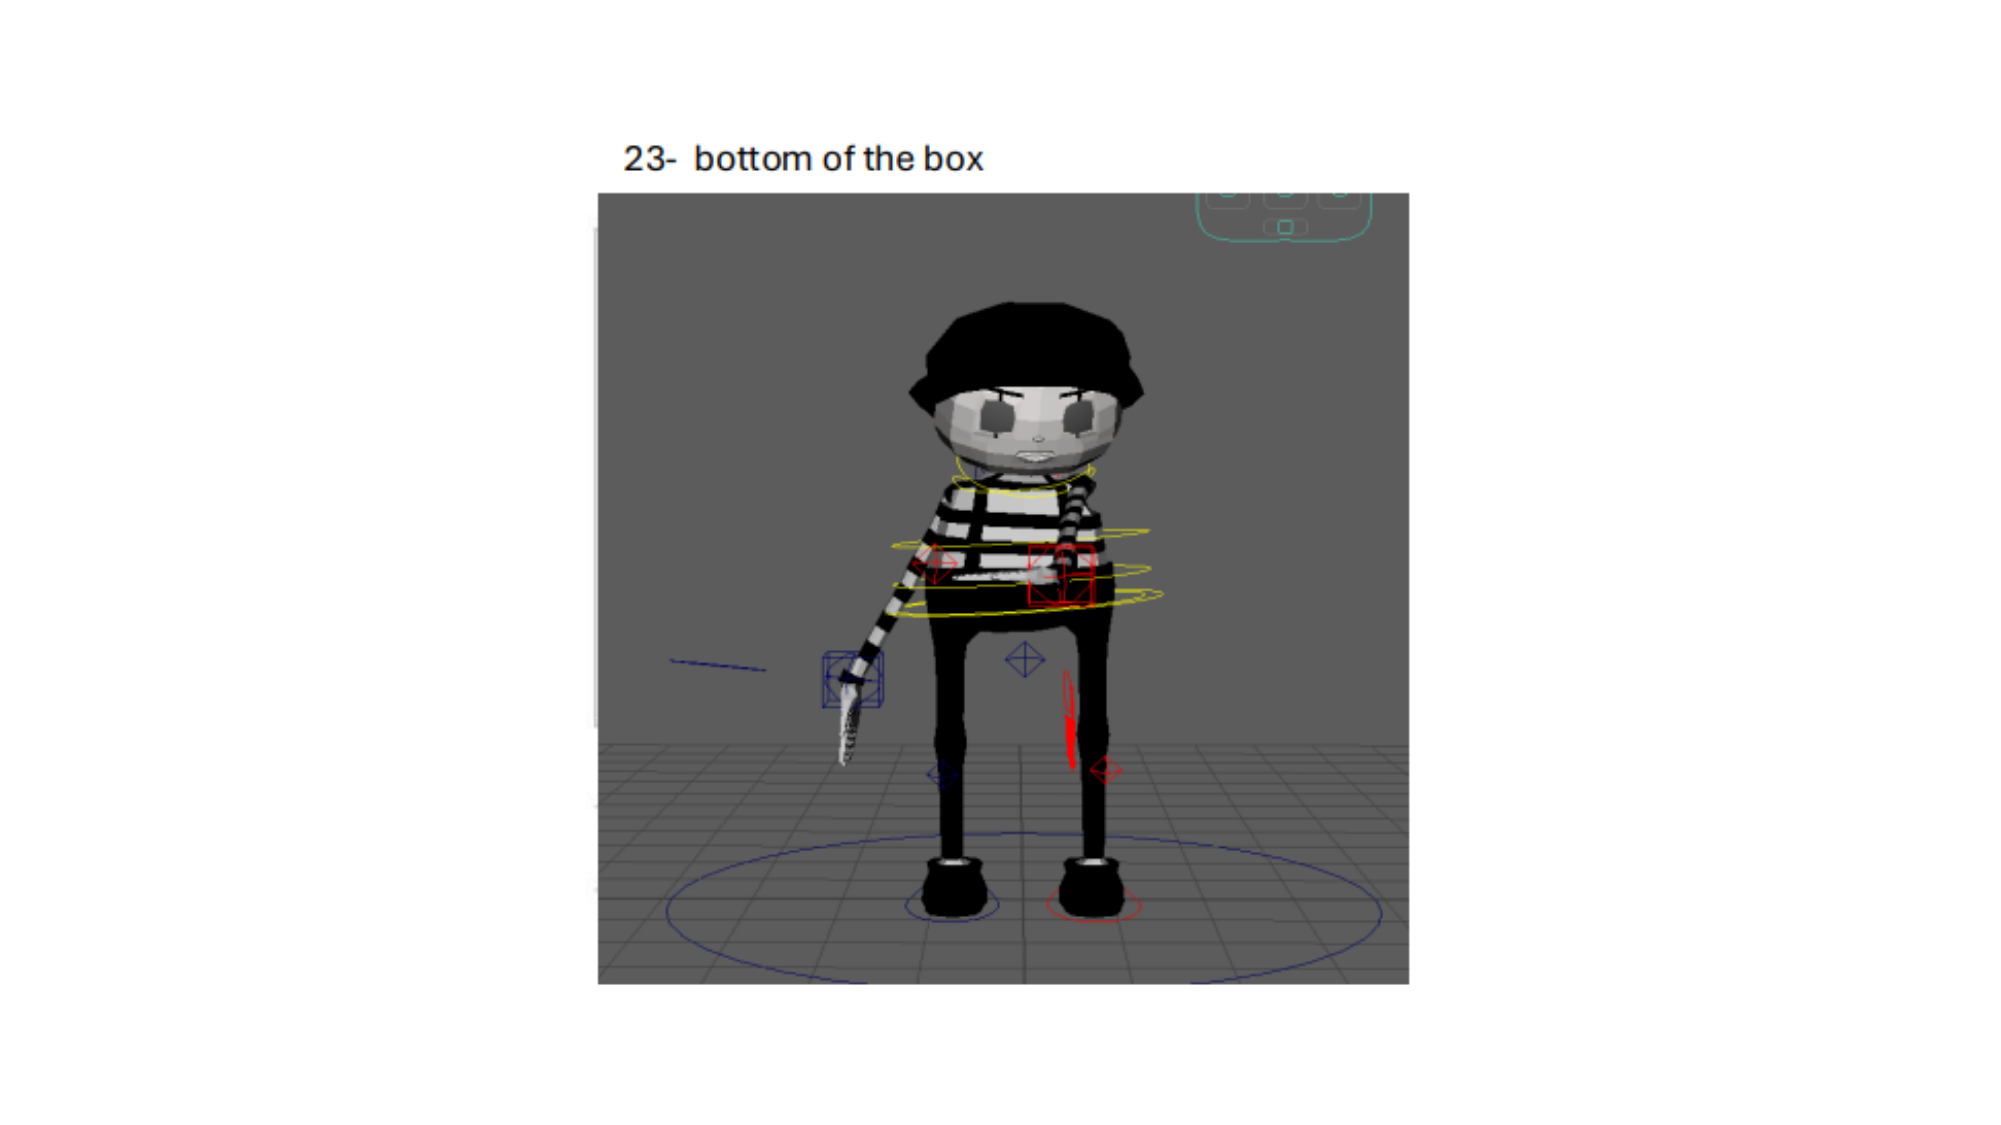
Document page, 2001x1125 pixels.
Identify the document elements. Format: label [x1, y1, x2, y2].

picture [579, 104, 1421, 1020]
